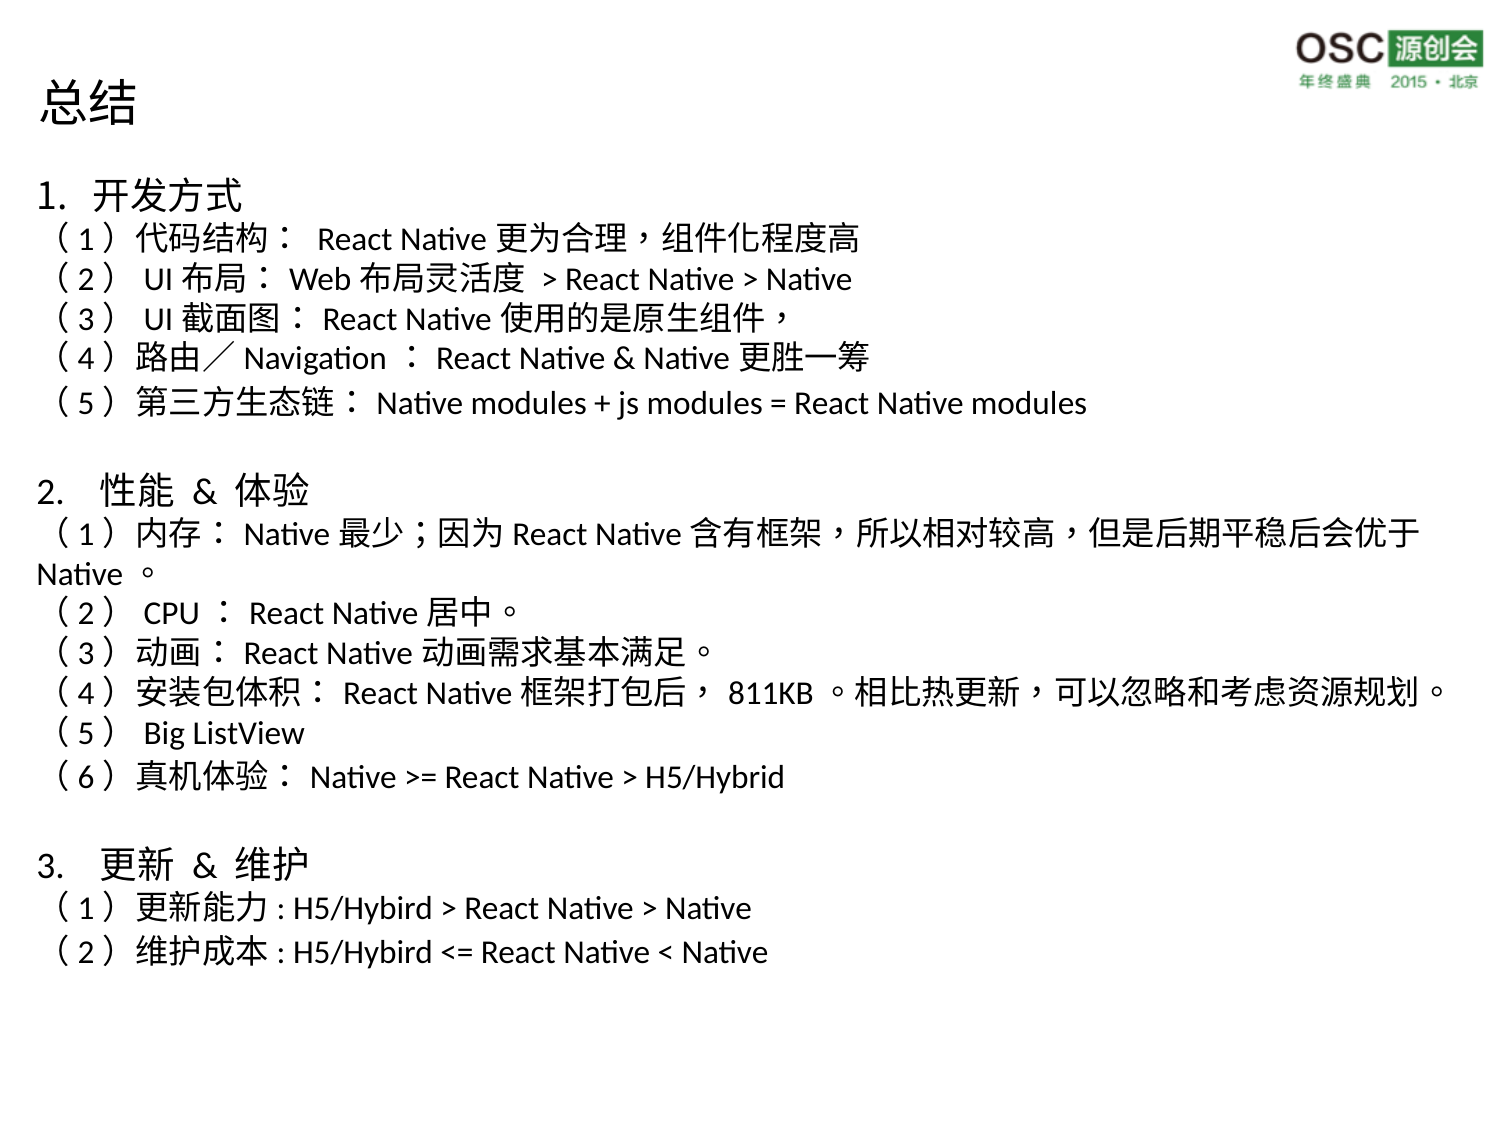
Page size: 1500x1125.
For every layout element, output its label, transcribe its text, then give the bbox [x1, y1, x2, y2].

title 总结 [0, 12, 959, 191]
picture [1274, 7, 1500, 106]
text_box 开发方式 （1）代码结构： React Native更为合理，组件化程度高 （2）UI布局：Web布局灵活度 > React Native > Native （3）UI截面图：React Native使用的是原生组件， （4）路由／Navigation：React Native & Native更胜一筹 （5）第三方生态链：Native modules + js modules = React Native modules 2. 性能 & 体验 （1）内存：Native最少；因为React Native含有框架，所以相对较高，但是后期平稳后会优于Native。 （2）CPU：React Native居中。 （3）动画：React Native动画需求基本满足。 （4）安装包体积：React Native框架打包后，811KB。相比热更新，可以忽略和考虑资源规划。 （5）Big ListView （6）真机体验：Native >= React Native > H5/Hybrid 3. 更新 & 维护 （1）更新能力: H5/Hybird > React Native > Native （2）维护成本: H5/Hybird <= React Native < Native [21, 164, 1500, 979]
